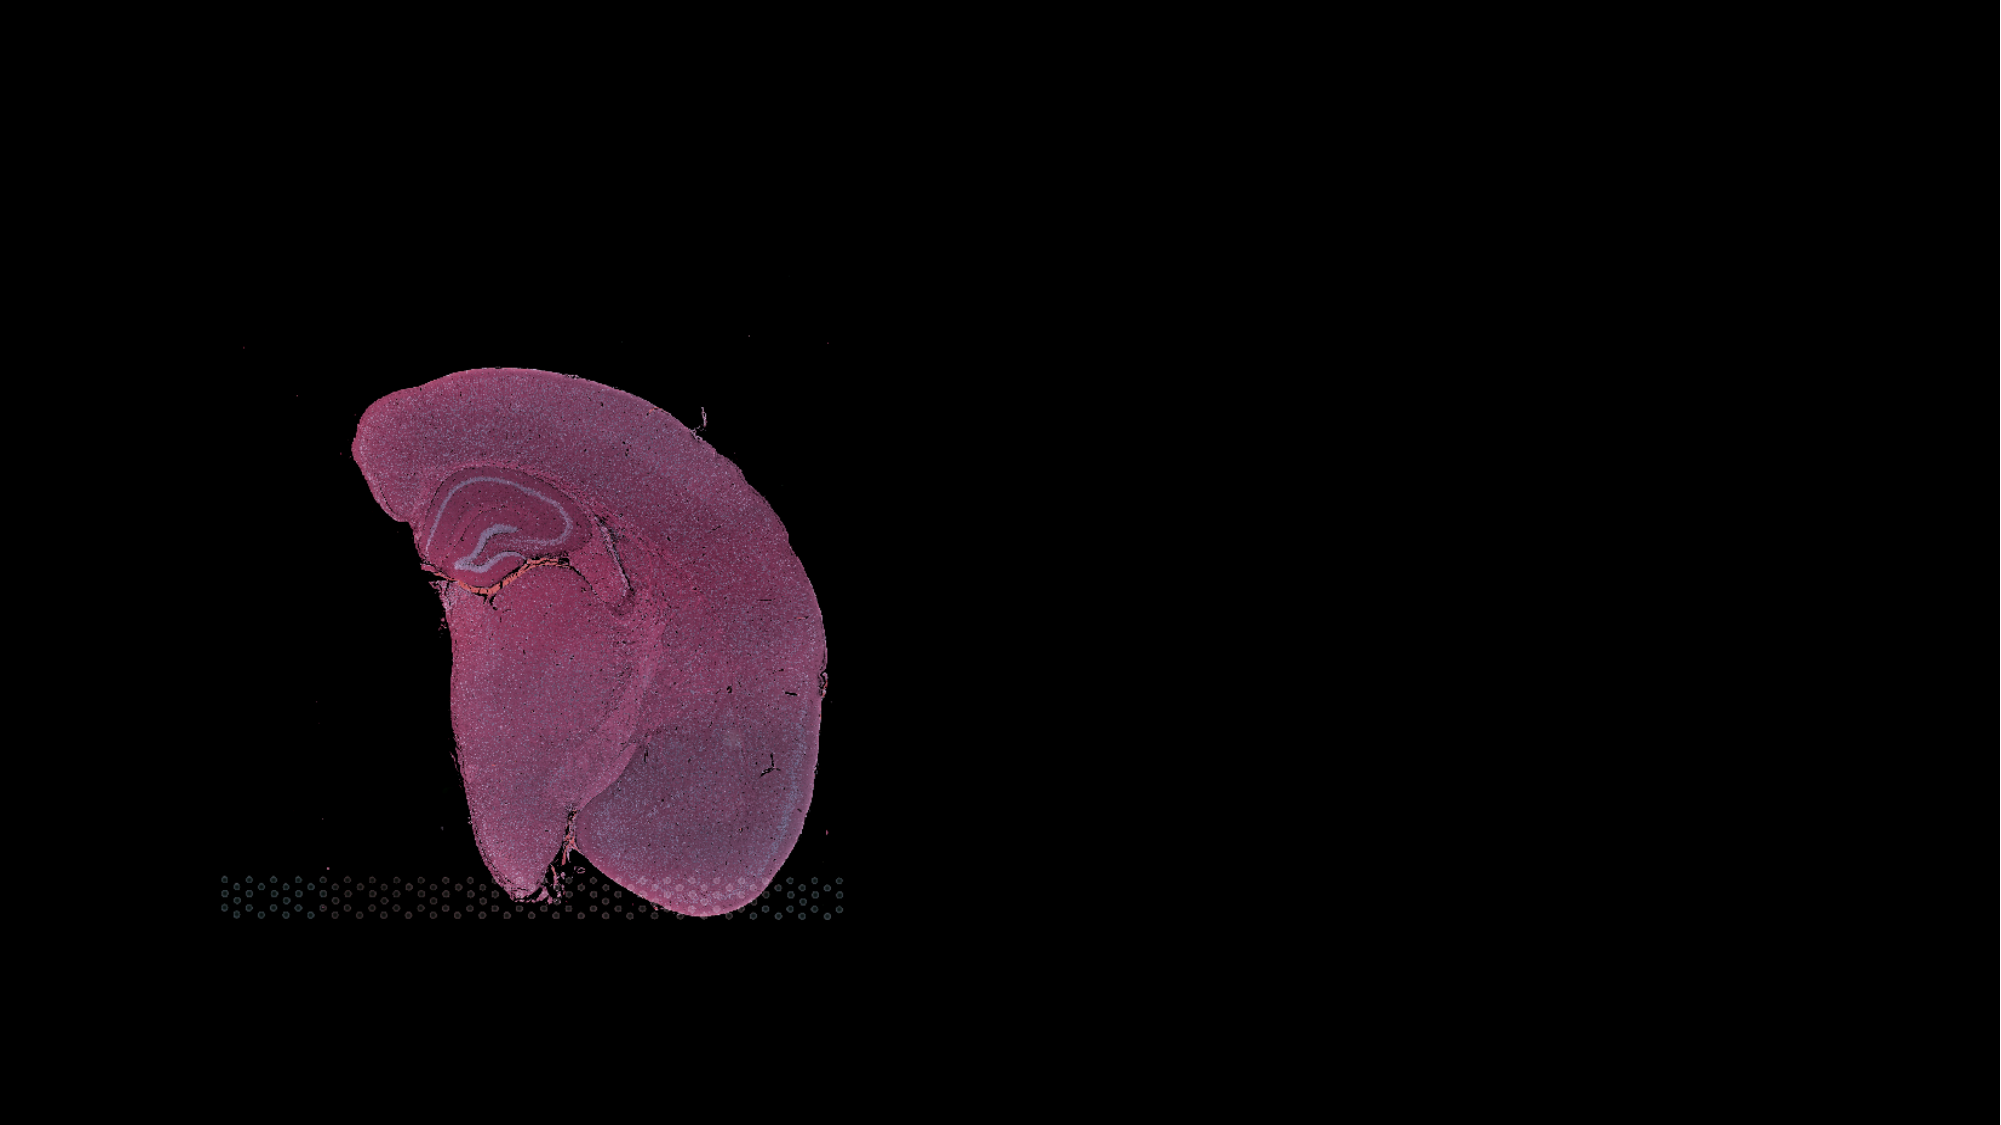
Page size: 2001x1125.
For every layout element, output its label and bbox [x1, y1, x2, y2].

picture [215, 262, 845, 955]
